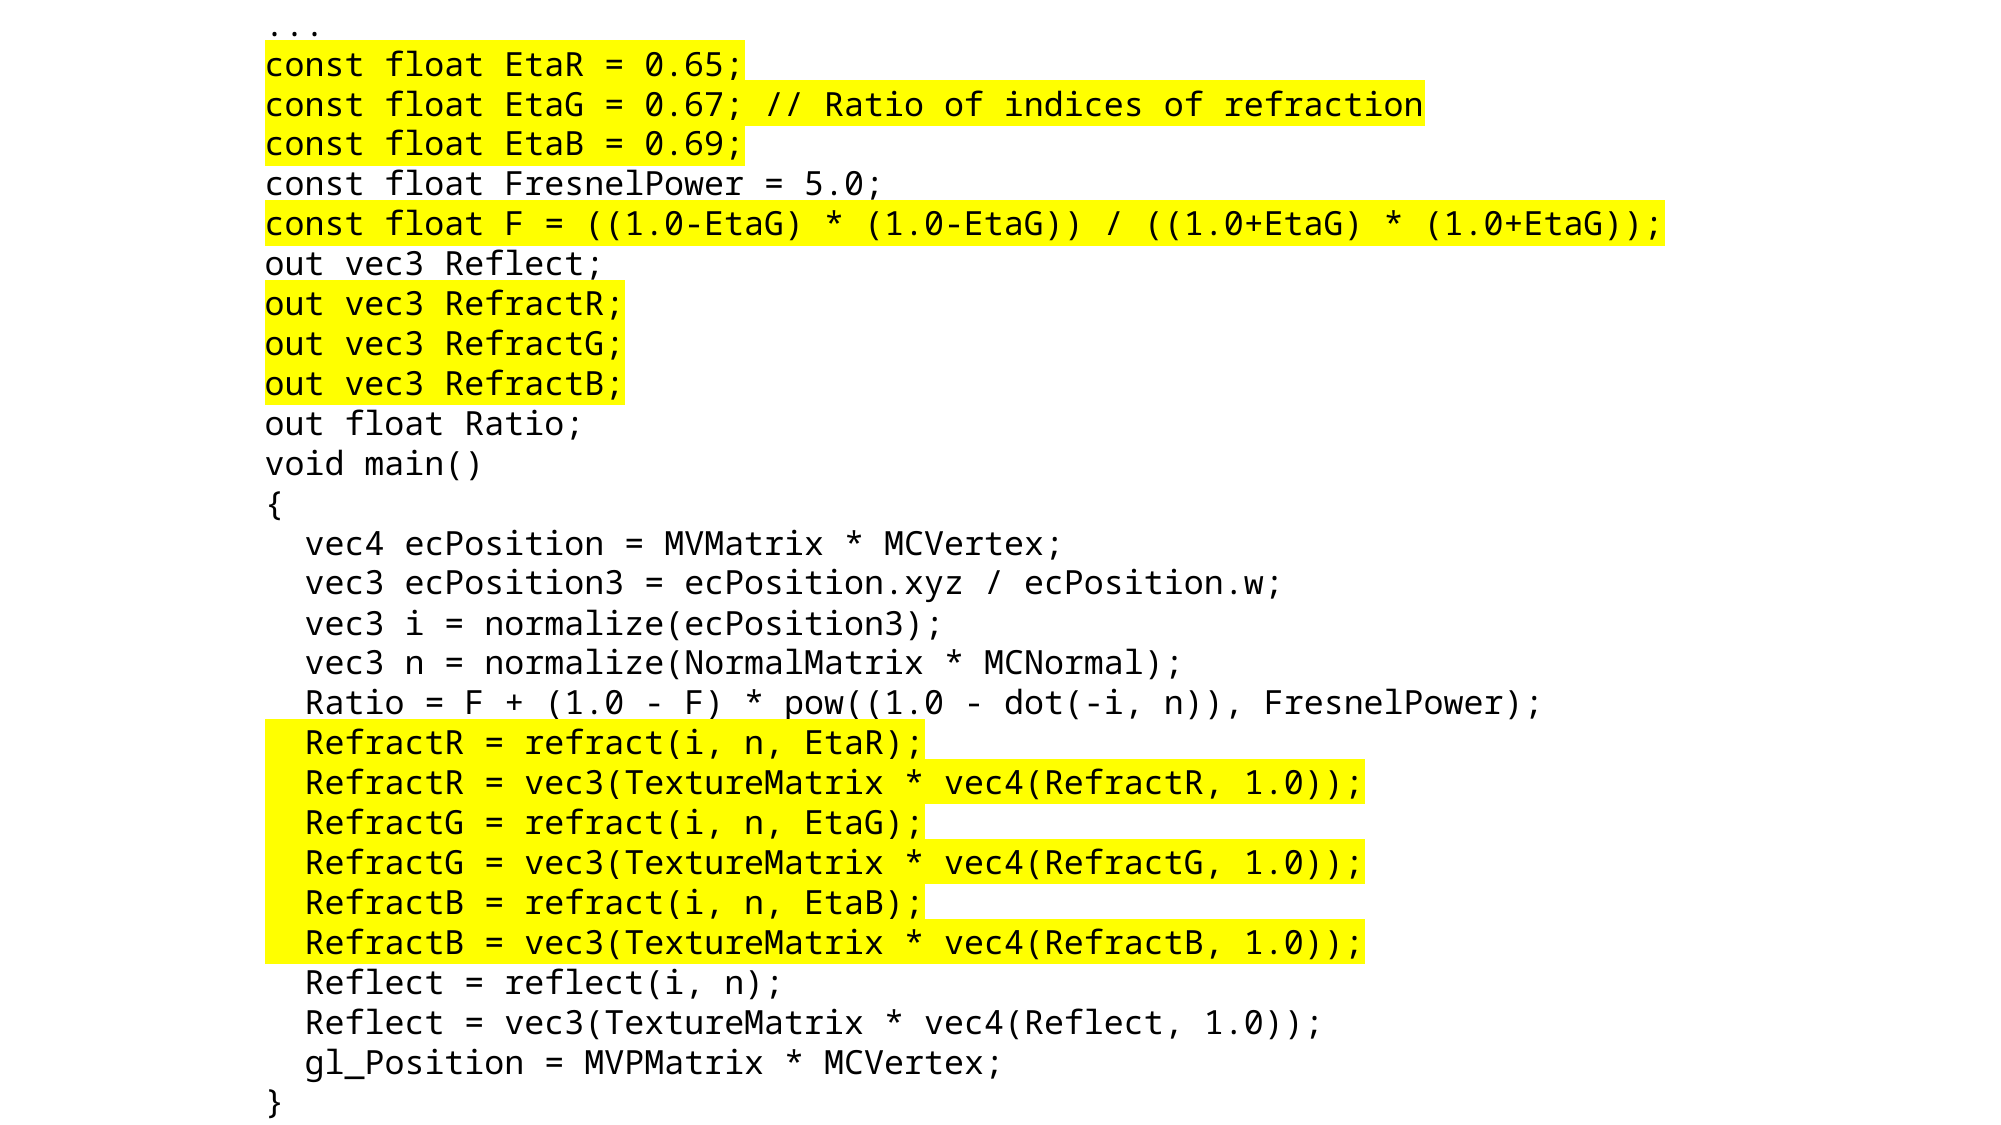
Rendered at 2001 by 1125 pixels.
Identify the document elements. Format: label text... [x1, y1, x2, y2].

text_box ... const float EtaR = 0.65; const float EtaG = 0.67; // Ratio of indices of refraction const float EtaB = 0.69; const float FresnelPower = 5.0; const float F = ((1.0-EtaG) * (1.0-EtaG)) / ((1.0+EtaG) * (1.0+EtaG)); out vec3 Reflect; out vec3 RefractR; out vec3 RefractG; out vec3 RefractB; out float Ratio; void main() { vec4 ecPosition = MVMatrix * MCVertex; vec3 ecPosition3 = ecPosition.xyz / ecPosition.w; vec3 i = normalize(ecPosition3); vec3 n = normalize(NormalMatrix * MCNormal); Ratio = F + (1.0 - F) * pow((1.0 - dot(-i, n)), FresnelPower); RefractR = refract(i, n, EtaR); RefractR = vec3(TextureMatrix * vec4(RefractR, 1.0)); RefractG = refract(i, n, EtaG); RefractG = vec3(TextureMatrix * vec4(RefractG, 1.0)); RefractB = refract(i, n, EtaB); RefractB = vec3(TextureMatrix * vec4(RefractB, 1.0)); Reflect = reflect(i, n); Reflect = vec3(TextureMatrix * vec4(Reflect, 1.0)); gl_Position = MVPMatrix * MCVertex; } [249, 0, 1727, 1125]
